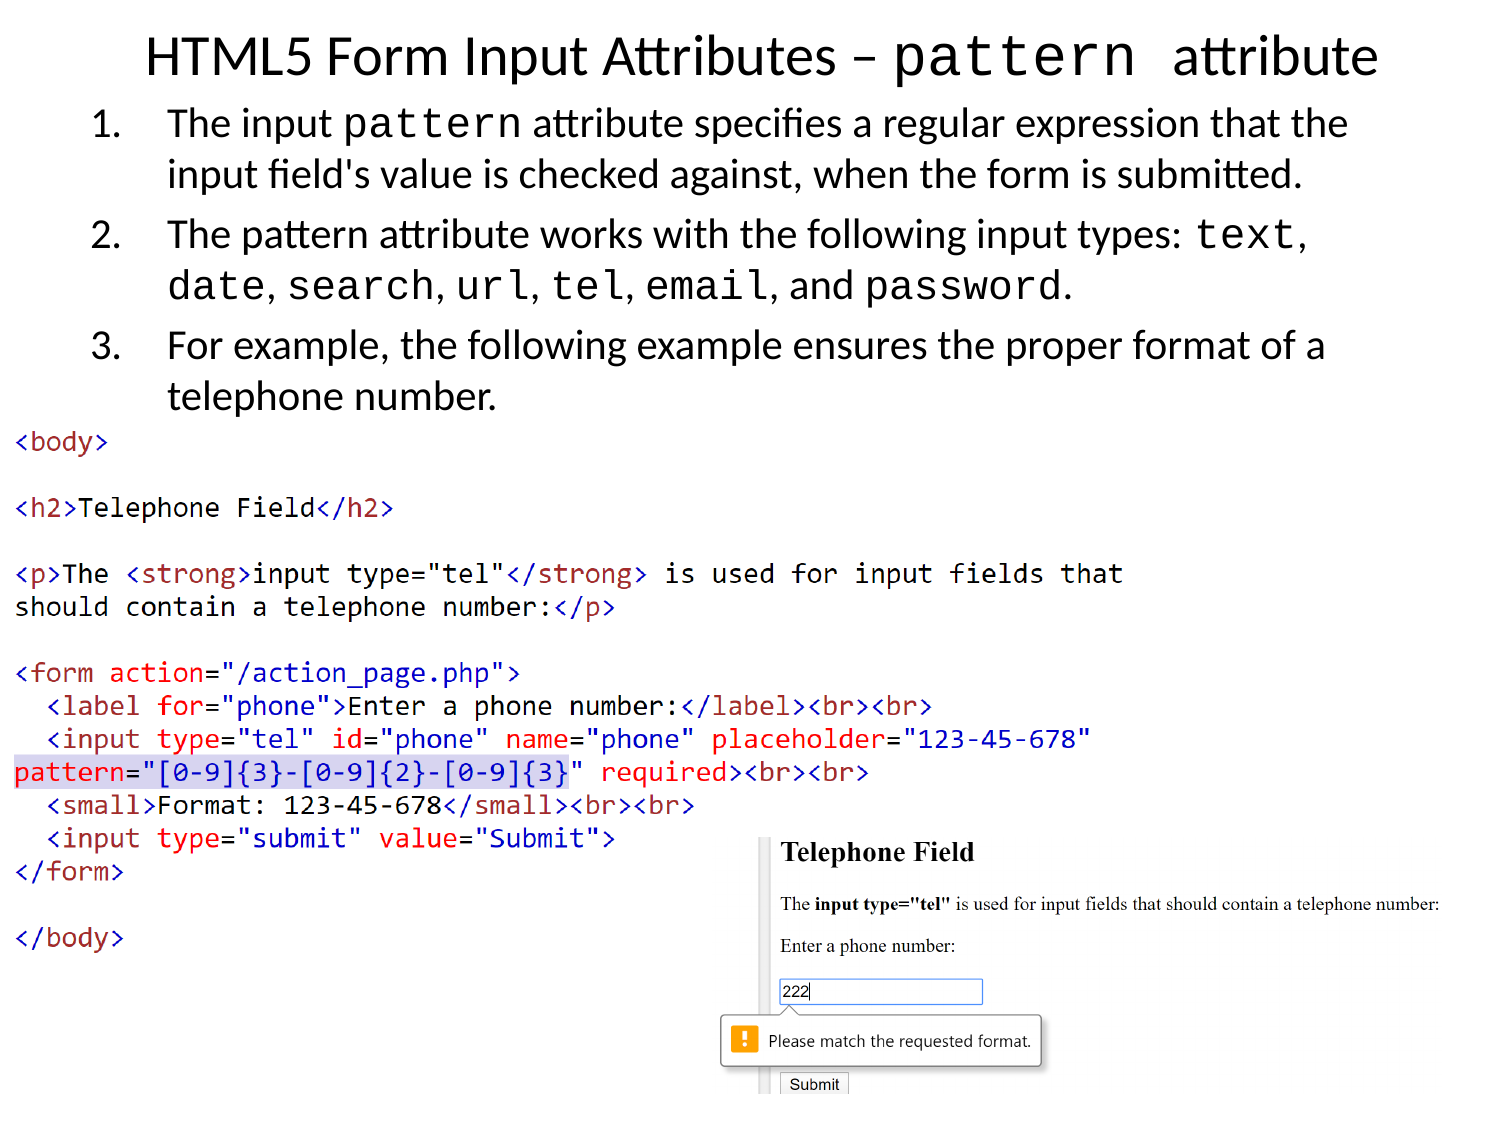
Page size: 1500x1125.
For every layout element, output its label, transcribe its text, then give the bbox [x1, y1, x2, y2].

list The input pattern attribute specifies a regular expression that the input field's value is checked against, when the form is submitted. The pattern attribute works with the following input types: text, date, search, url, tel, email, and password. For example, the following example ensures the proper format of a telephone number. [75, 87, 1425, 433]
title HTML5 Form Input Attributes – pattern attribute [62, 0, 1463, 105]
picture [0, 425, 1443, 1094]
